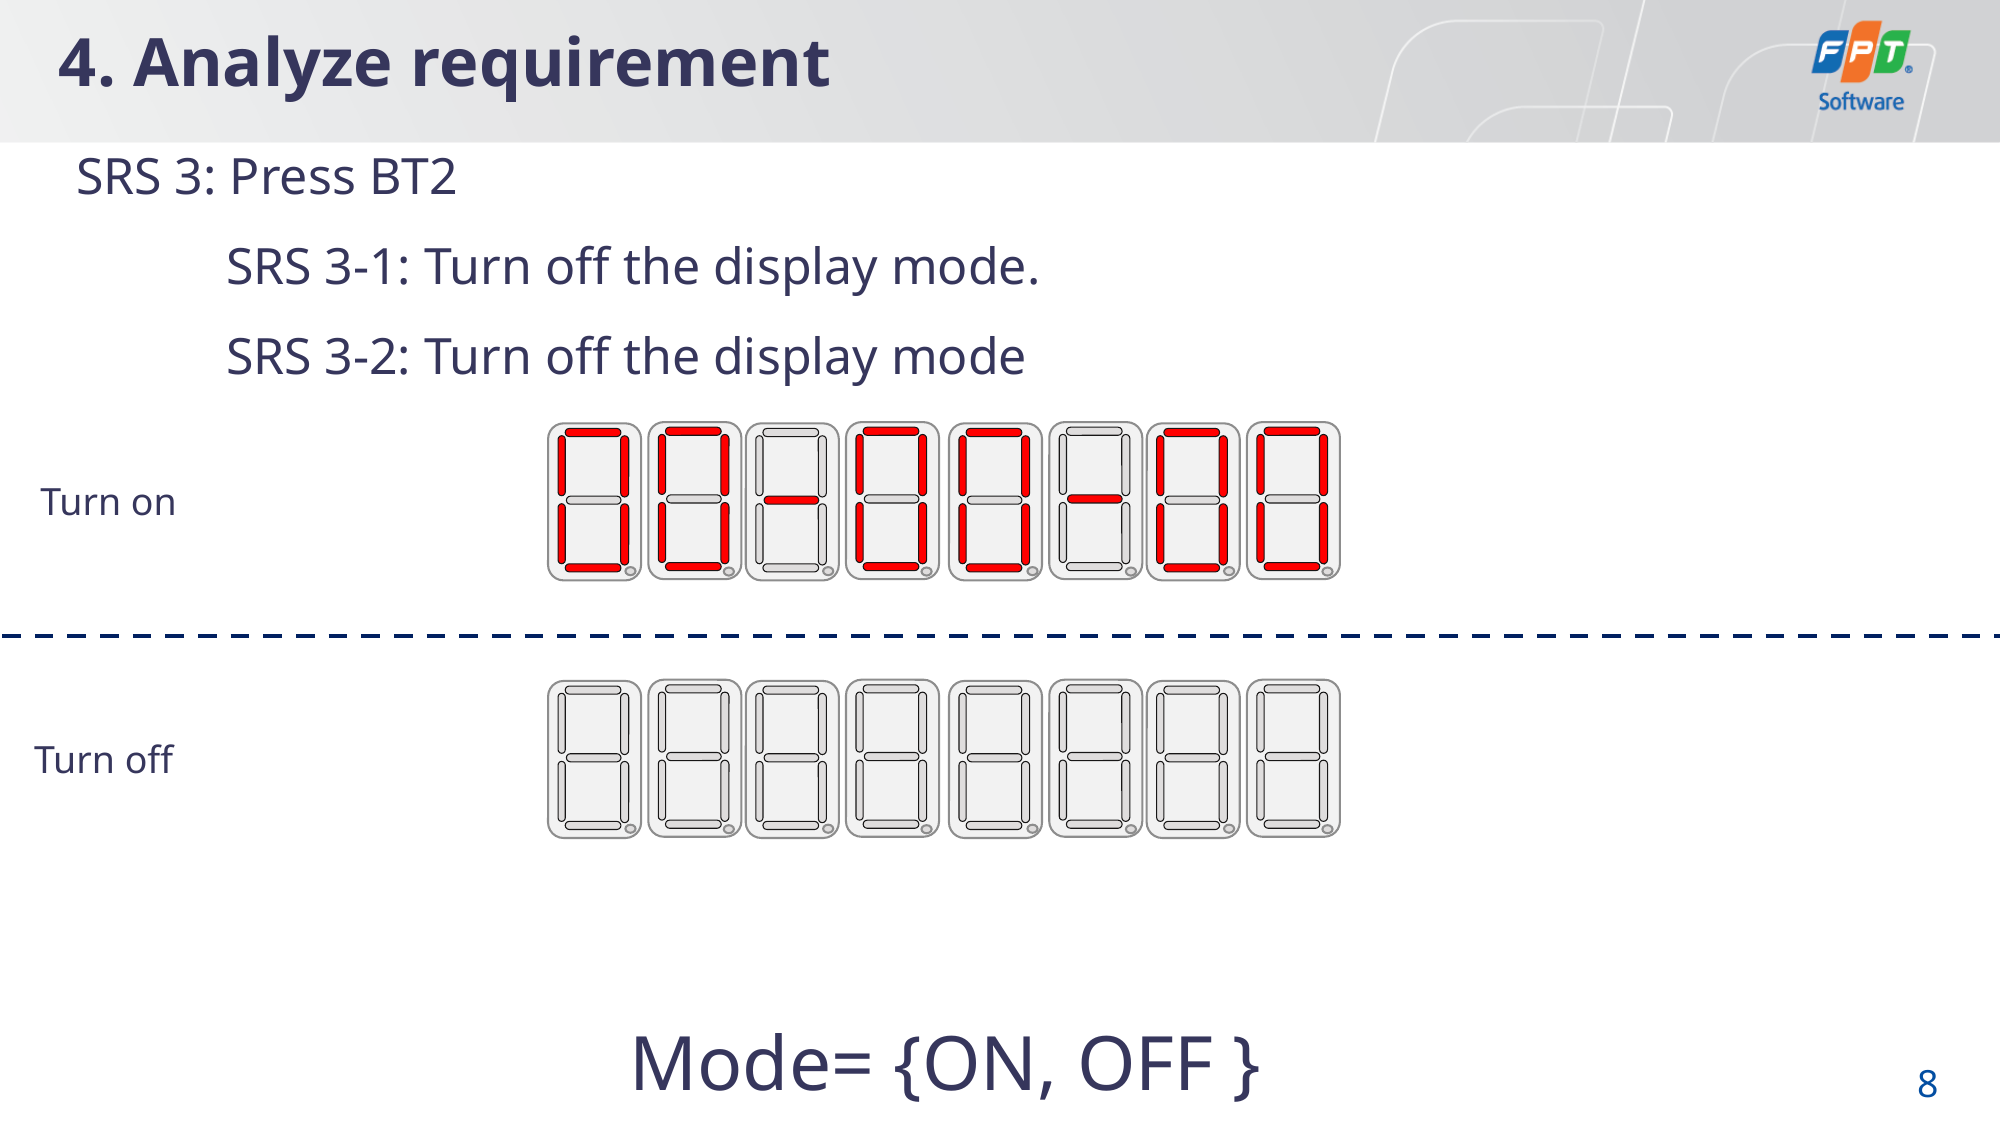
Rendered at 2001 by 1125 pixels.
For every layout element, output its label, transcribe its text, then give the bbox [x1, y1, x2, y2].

text_box Mode= {ON, OFF } [614, 1008, 1277, 1113]
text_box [548, 679, 1340, 838]
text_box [548, 422, 1340, 581]
text_box Turn on [25, 470, 192, 531]
slide_number 8 [1902, 1052, 2000, 1094]
text_box SRS 3: Press BT2 SRS 3-1: Turn off the display mode. SRS 3-2: Turn off the display mode [0, 143, 2000, 393]
picture [0, 0, 2000, 143]
text_box Turn off [19, 728, 189, 789]
